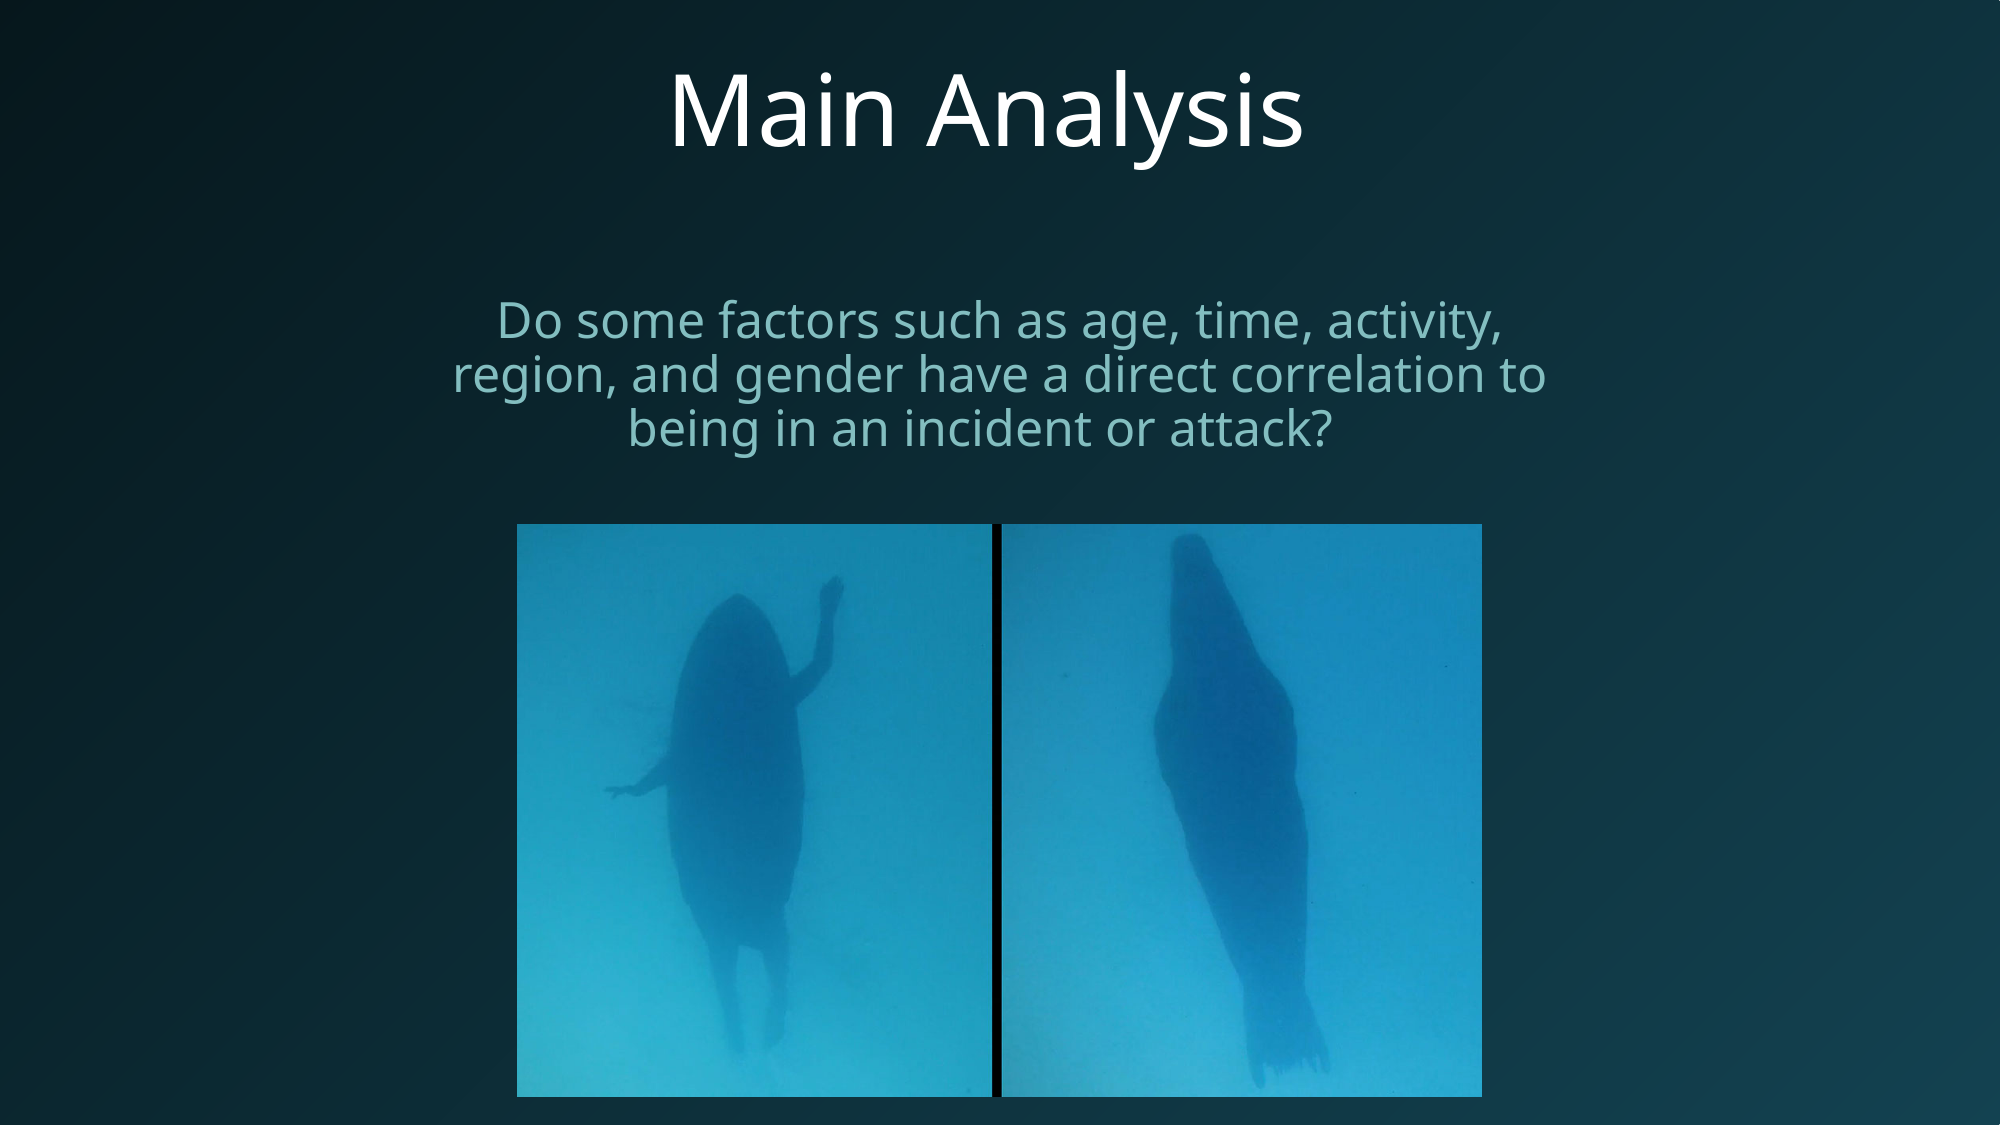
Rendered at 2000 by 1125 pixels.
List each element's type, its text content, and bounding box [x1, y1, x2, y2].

title Main Analysis [612, 0, 1388, 174]
list Do some factors such as age, time, activity, region, and gender have a direct correlation to being in an incident or attack? [400, 174, 1601, 599]
picture [517, 524, 1482, 1097]
